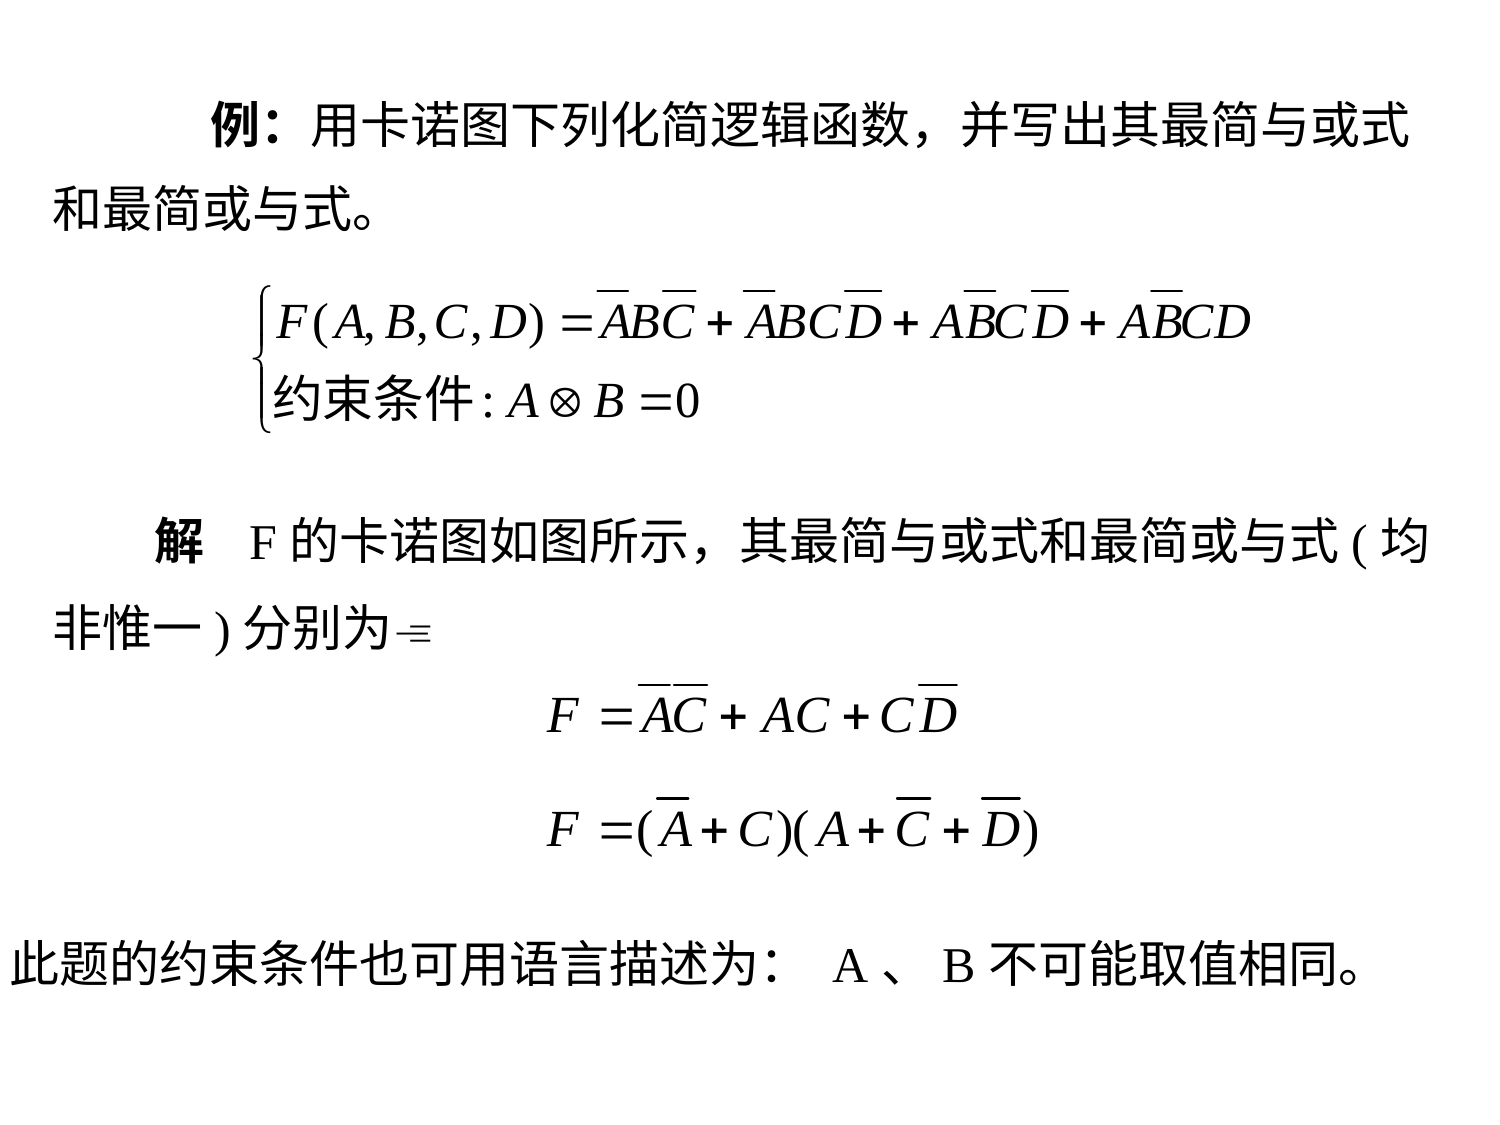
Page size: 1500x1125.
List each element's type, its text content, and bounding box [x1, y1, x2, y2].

text_box 解 F的卡诺图如图所示，其最简与或式和最简或与式(均非惟一)分别为 [37, 474, 1463, 664]
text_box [537, 674, 1050, 867]
text_box 例：用卡诺图下列化简逻辑函数，并写出其最简与或式和最简或与式。 [37, 62, 1463, 246]
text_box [241, 275, 1259, 444]
text_box 此题的约束条件也可用语言描述为： A、B不可能取值相同。 [0, 924, 1403, 1000]
